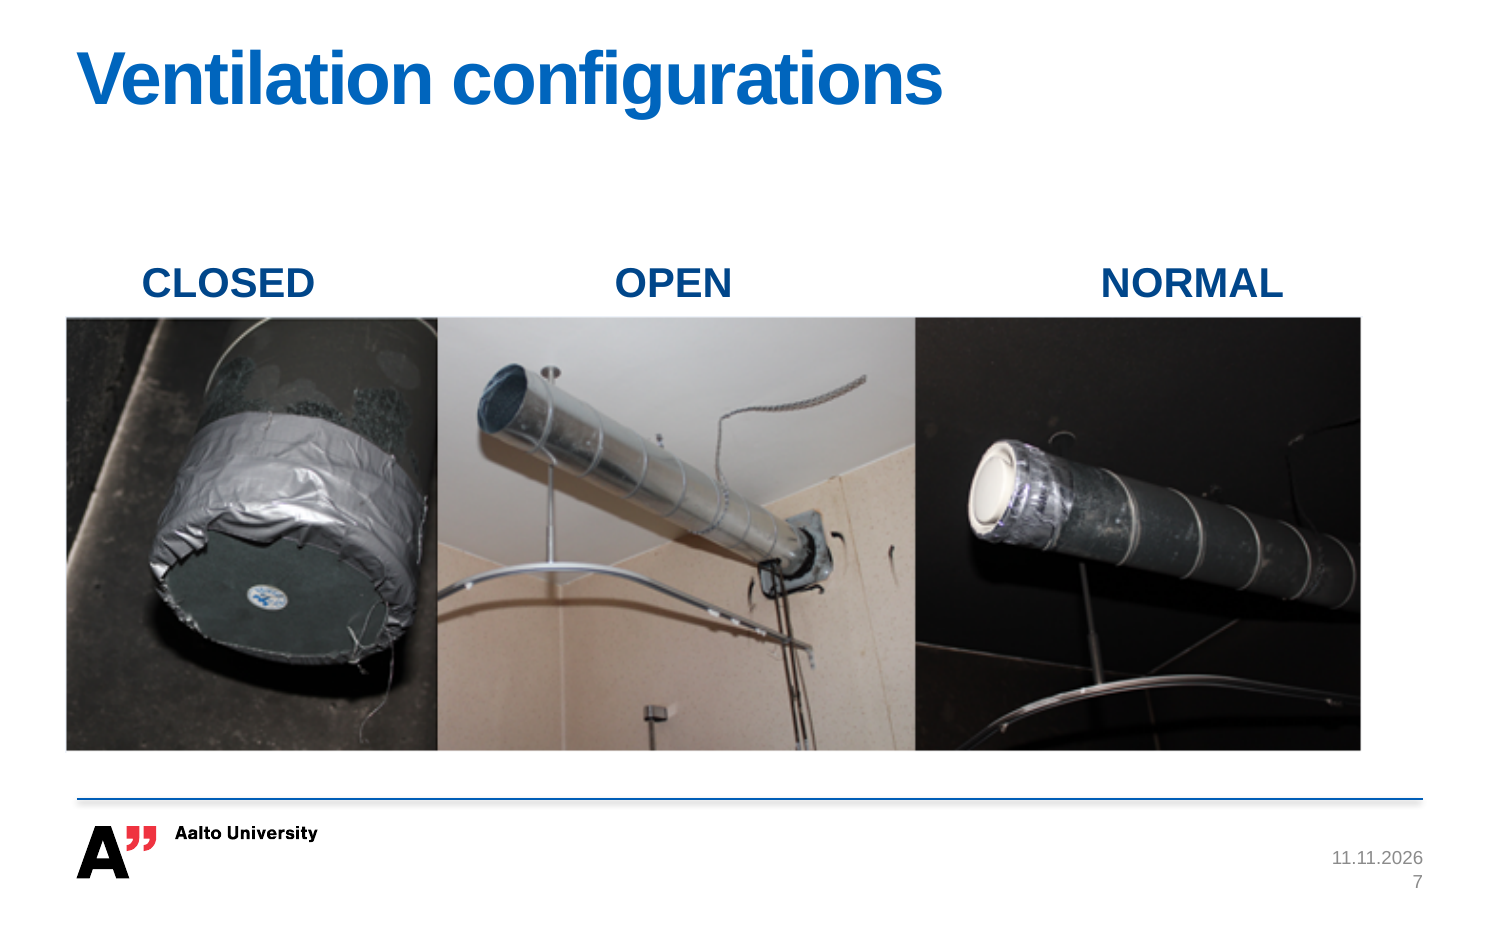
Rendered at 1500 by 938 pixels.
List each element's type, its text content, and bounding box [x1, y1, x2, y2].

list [64, 316, 1363, 753]
text_box CLOSED OPEN NORMAL [123, 244, 1341, 314]
title Ventilation configurations [76, 43, 1424, 207]
slide_number 7 [829, 870, 1424, 893]
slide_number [829, 844, 1424, 870]
